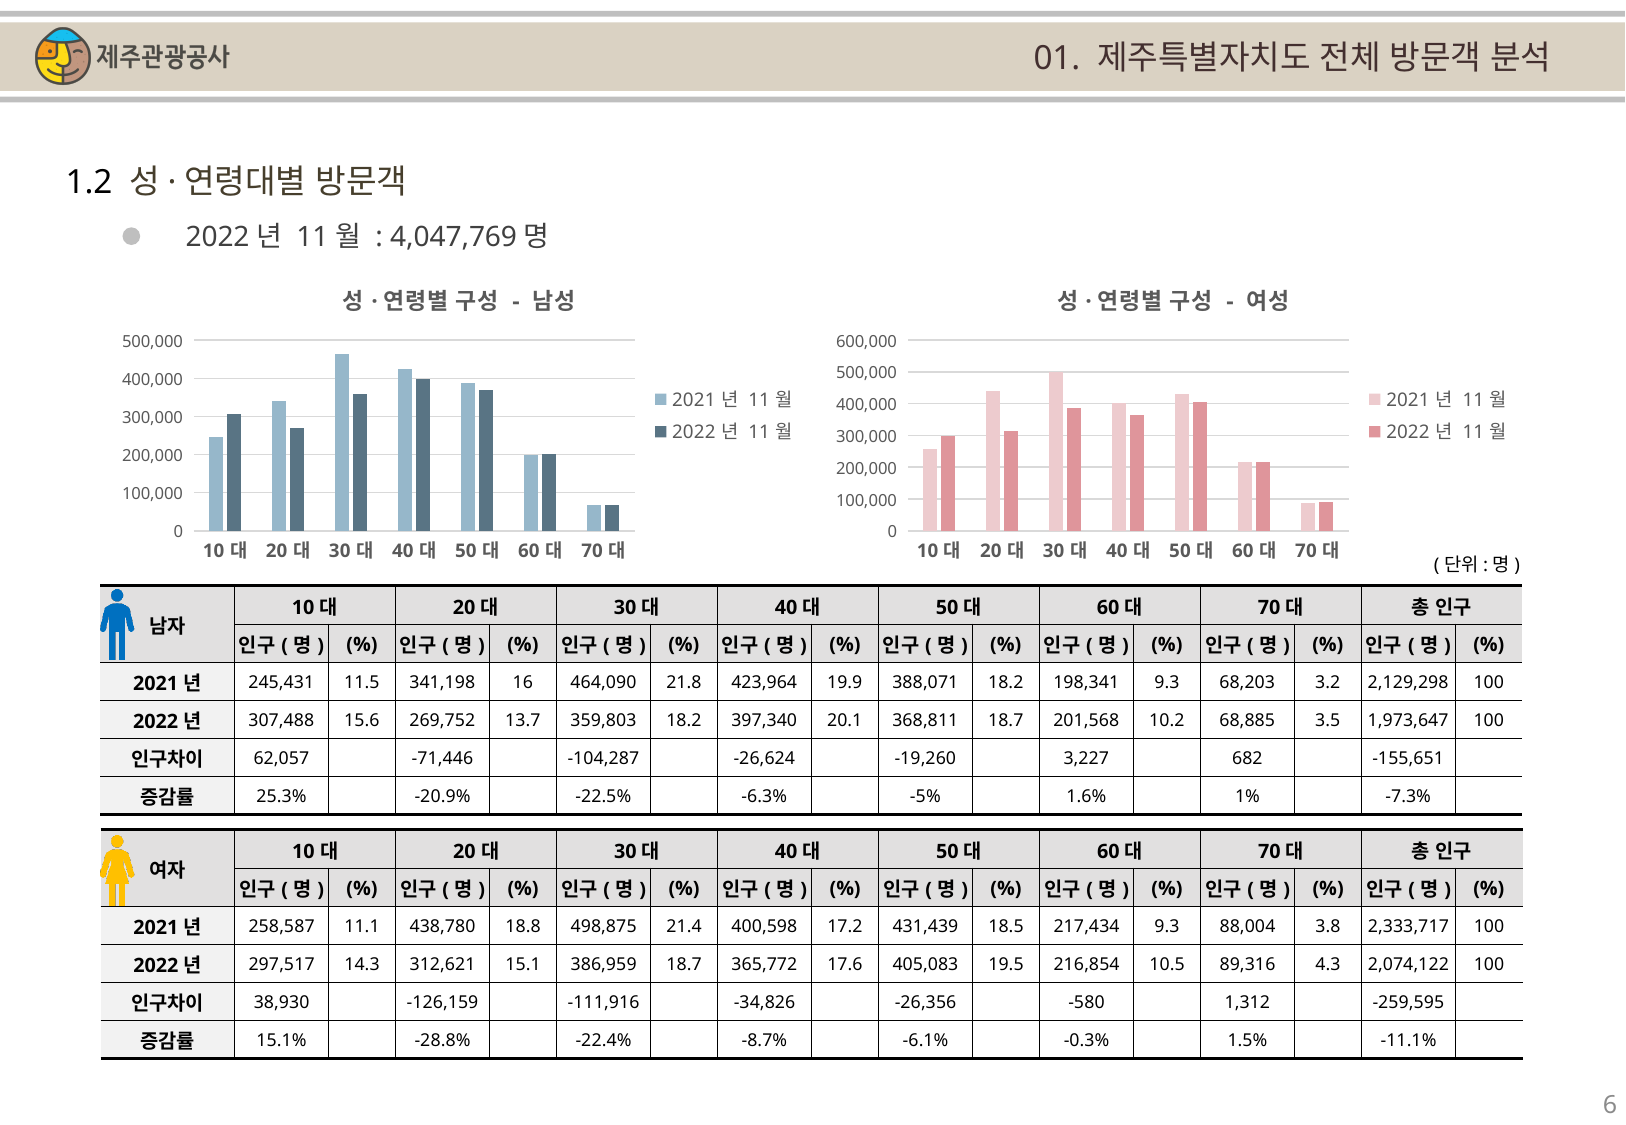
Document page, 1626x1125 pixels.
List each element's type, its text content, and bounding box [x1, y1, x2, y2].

table_cell -11.1% [1362, 1021, 1455, 1057]
table_cell 인구(명) [1362, 625, 1455, 662]
table_header 총 인구 [1362, 587, 1522, 624]
table_cell 368,811 [879, 701, 972, 738]
table_cell 11.5 [329, 663, 395, 700]
table_cell 인구(명) [557, 625, 650, 662]
table_cell 3.2 [1295, 663, 1361, 700]
table_header 50대 [879, 831, 1039, 868]
table_cell [812, 777, 878, 813]
table_cell [973, 983, 1039, 1020]
table_header 10대 [235, 831, 395, 868]
table_header 40대 [718, 587, 878, 624]
table_cell 400,598 [718, 907, 811, 944]
picture [78, 586, 154, 662]
table_cell 인구차이 [101, 983, 234, 1020]
table_cell 증감률 [100, 777, 234, 813]
table_cell -20.9% [396, 777, 489, 813]
table_cell (%) [812, 625, 878, 662]
table_cell [1456, 739, 1522, 776]
table_cell [1456, 983, 1523, 1020]
table_cell 15.1% [235, 1021, 328, 1057]
table_cell [812, 739, 878, 776]
table_cell 2021년 [101, 907, 234, 944]
table_cell 인구(명) [1201, 625, 1294, 662]
table_cell 3.8 [1295, 907, 1361, 944]
table_cell [651, 1021, 717, 1057]
table_cell 18.8 [490, 907, 556, 944]
table_cell 16 [490, 663, 556, 700]
table_cell 인구(명) [235, 625, 328, 662]
table_cell 100 [1456, 663, 1522, 700]
table_cell 498,875 [557, 907, 650, 944]
table_cell (%) [1295, 625, 1361, 662]
table_cell [329, 1021, 395, 1057]
table_cell 17.6 [812, 945, 878, 982]
table_cell -5% [879, 777, 972, 813]
table_cell [329, 739, 395, 776]
table_cell 20.1 [812, 701, 878, 738]
table_cell (%) [1456, 625, 1522, 662]
table_cell 89,316 [1201, 945, 1294, 982]
table_cell 인구(명) [879, 625, 972, 662]
table_cell -22.5% [557, 777, 650, 813]
table_header 20대 [396, 831, 556, 868]
table_header 60대 [1040, 831, 1200, 868]
table_cell 인구(명) [1040, 625, 1133, 662]
table_cell 397,340 [718, 701, 811, 738]
table_cell -580 [1040, 983, 1133, 1020]
table_cell -0.3% [1040, 1021, 1133, 1057]
table_cell [1295, 1021, 1361, 1057]
table_cell -26,356 [879, 983, 972, 1020]
table_cell [973, 1021, 1039, 1057]
table_cell 25.3% [235, 777, 328, 813]
table_cell 217,434 [1040, 907, 1133, 944]
table_cell -111,916 [557, 983, 650, 1020]
table_cell [812, 1021, 878, 1057]
table_cell 9.3 [1134, 907, 1200, 944]
table_cell 2022년 [100, 701, 234, 738]
table_cell [651, 777, 717, 813]
picture [78, 830, 154, 908]
table_cell 2,129,298 [1362, 663, 1455, 700]
table_cell 11.1 [329, 907, 395, 944]
table_cell 인구(명) [396, 625, 489, 662]
table_cell 297,517 [235, 945, 328, 982]
table_cell [329, 983, 395, 1020]
table_cell [1295, 983, 1361, 1020]
table_cell [973, 739, 1039, 776]
table_cell -19,260 [879, 739, 972, 776]
table_cell -155,651 [1362, 739, 1455, 776]
table_header 10대 [235, 587, 395, 624]
table_cell -22.4% [557, 1021, 650, 1057]
table_cell 18.2 [973, 663, 1039, 700]
table_cell [812, 983, 878, 1020]
table_cell 100 [1456, 945, 1523, 982]
table_cell 388,071 [879, 663, 972, 700]
table_cell 인구(명) [1362, 869, 1455, 906]
table_cell 인구(명) [235, 869, 328, 906]
table_cell -6.3% [718, 777, 811, 813]
table_cell [1134, 983, 1200, 1020]
table_cell [490, 983, 556, 1020]
table_cell (%) [651, 869, 717, 906]
table_cell 1.5% [1201, 1021, 1294, 1057]
table_cell -26,624 [718, 739, 811, 776]
table_cell [1134, 1021, 1200, 1057]
text_box 01. 제주특별자치도 전체 방문객 분석 [891, 28, 1595, 84]
table_cell 201,568 [1040, 701, 1133, 738]
table_cell -28.8% [396, 1021, 489, 1057]
table_cell -8.7% [718, 1021, 811, 1057]
table_cell 1.6% [1040, 777, 1133, 813]
table_cell 682 [1201, 739, 1294, 776]
table_header 50대 [879, 587, 1039, 624]
table_cell [490, 777, 556, 813]
table_cell 423,964 [718, 663, 811, 700]
table_cell 312,621 [396, 945, 489, 982]
table_cell 19.5 [973, 945, 1039, 982]
table_cell [1134, 777, 1200, 813]
table_cell 3.5 [1295, 701, 1361, 738]
table_cell 68,885 [1201, 701, 1294, 738]
table_cell (%) [812, 869, 878, 906]
table_cell 10.5 [1134, 945, 1200, 982]
table_cell (%) [329, 625, 395, 662]
table_cell 386,959 [557, 945, 650, 982]
table_cell (%) [1134, 869, 1200, 906]
table_cell 21.4 [651, 907, 717, 944]
table_cell 269,752 [396, 701, 489, 738]
table_cell 10.2 [1134, 701, 1200, 738]
table_cell 인구(명) [879, 869, 972, 906]
table_cell 인구(명) [1201, 869, 1294, 906]
table_cell 100 [1456, 701, 1522, 738]
table_cell 438,780 [396, 907, 489, 944]
table_cell 62,057 [235, 739, 328, 776]
table_cell -104,287 [557, 739, 650, 776]
table_header 총 인구 [1362, 831, 1523, 868]
chart [821, 261, 1526, 570]
table_cell 341,198 [396, 663, 489, 700]
table_cell 19.9 [812, 663, 878, 700]
table_cell 인구(명) [718, 869, 811, 906]
table_cell -34,826 [718, 983, 811, 1020]
table_cell 15.6 [329, 701, 395, 738]
table_cell [1134, 739, 1200, 776]
table_cell 88,004 [1201, 907, 1294, 944]
table_cell 4.3 [1295, 945, 1361, 982]
table_cell 245,431 [235, 663, 328, 700]
table_cell 21.8 [651, 663, 717, 700]
table_cell (%) [329, 869, 395, 906]
table_cell (%) [973, 625, 1039, 662]
table_cell 인구(명) [396, 869, 489, 906]
table_cell [651, 739, 717, 776]
table_cell -126,159 [396, 983, 489, 1020]
table_cell -7.3% [1362, 777, 1455, 813]
table_cell 365,772 [718, 945, 811, 982]
table_cell [1295, 739, 1361, 776]
table_cell 38,930 [235, 983, 328, 1020]
table_cell 2021년 [100, 663, 234, 700]
table_cell 증감률 [101, 1021, 234, 1057]
text_box 1.2 성·연령대별 방문객 [50, 152, 1144, 208]
table_cell [490, 739, 556, 776]
table_header 20대 [396, 587, 556, 624]
table_cell 인구(명) [718, 625, 811, 662]
table_cell 1% [1201, 777, 1294, 813]
table_cell 2,333,717 [1362, 907, 1455, 944]
table_header 70대 [1201, 587, 1361, 624]
text_box 2022년 11월 : 4,047,769명 [170, 210, 565, 260]
chart [107, 261, 812, 570]
table_cell 인구(명) [557, 869, 650, 906]
table_cell [490, 1021, 556, 1057]
table_cell 18.7 [973, 701, 1039, 738]
table_cell [1456, 777, 1522, 813]
table_header 30대 [557, 587, 717, 624]
text_box [121, 226, 141, 246]
table_cell 405,083 [879, 945, 972, 982]
table_cell 18.2 [651, 701, 717, 738]
table_cell (%) [490, 625, 556, 662]
table_cell (%) [1134, 625, 1200, 662]
text_box (단위:명) [1419, 545, 1535, 583]
table_cell 359,803 [557, 701, 650, 738]
table_cell 100 [1456, 907, 1523, 944]
table_cell (%) [1295, 869, 1361, 906]
table_cell [1456, 1021, 1523, 1057]
table_cell 18.5 [973, 907, 1039, 944]
table_cell (%) [973, 869, 1039, 906]
table_cell 198,341 [1040, 663, 1133, 700]
table_cell 258,587 [235, 907, 328, 944]
table_cell 216,854 [1040, 945, 1133, 982]
table_cell 307,488 [235, 701, 328, 738]
table_cell 15.1 [490, 945, 556, 982]
table_cell 18.7 [651, 945, 717, 982]
table_header 여자 [154, 831, 234, 906]
table_cell -259,595 [1362, 983, 1455, 1020]
table_cell (%) [651, 625, 717, 662]
slide_number 6 [1251, 1063, 1618, 1123]
table_cell 17.2 [812, 907, 878, 944]
table_cell (%) [490, 869, 556, 906]
table_header 남자 [154, 587, 234, 662]
table_cell -6.1% [879, 1021, 972, 1057]
table_cell 인구(명) [1040, 869, 1133, 906]
table_cell 464,090 [557, 663, 650, 700]
table_cell 14.3 [329, 945, 395, 982]
table_cell 2022년 [101, 945, 234, 982]
table_cell 68,203 [1201, 663, 1294, 700]
table_cell 1,973,647 [1362, 701, 1455, 738]
table_cell 3,227 [1040, 739, 1133, 776]
table_cell [973, 777, 1039, 813]
picture [31, 26, 232, 87]
table_cell 9.3 [1134, 663, 1200, 700]
table_header 40대 [718, 831, 878, 868]
table_cell (%) [1456, 869, 1523, 906]
table_cell [329, 777, 395, 813]
table_cell 13.7 [490, 701, 556, 738]
table_cell 인구차이 [100, 739, 234, 776]
table_cell -71,446 [396, 739, 489, 776]
table_cell 431,439 [879, 907, 972, 944]
table_cell [651, 983, 717, 1020]
table_cell [1295, 777, 1361, 813]
table_header 70대 [1201, 831, 1361, 868]
table_header 60대 [1040, 587, 1200, 624]
table_header 30대 [557, 831, 717, 868]
table_cell 1,312 [1201, 983, 1294, 1020]
table_cell 2,074,122 [1362, 945, 1455, 982]
